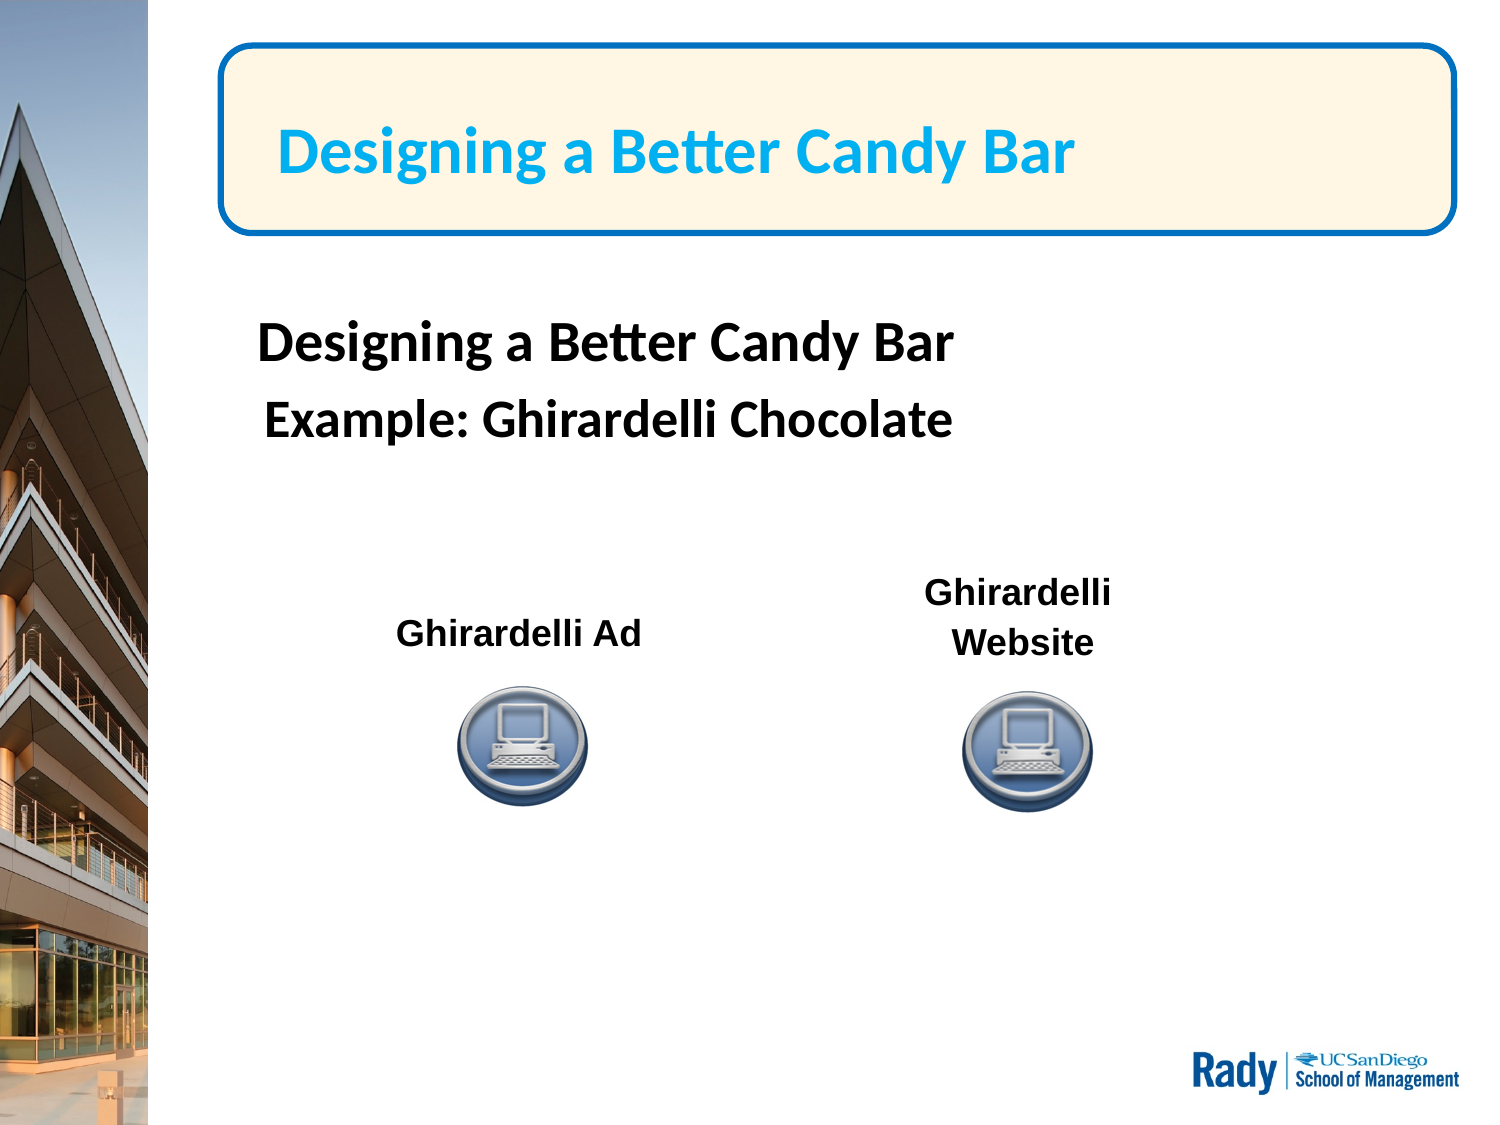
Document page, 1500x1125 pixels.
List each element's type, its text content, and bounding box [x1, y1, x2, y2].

title Designing a Better Candy Bar [262, 8, 1413, 197]
text_box Ghirardelli Ad [338, 615, 708, 712]
picture [0, 0, 148, 1125]
picture [1187, 1044, 1463, 1101]
picture [457, 682, 589, 809]
text_box Ghirardelli Website [909, 567, 1127, 671]
text_box [220, 45, 1455, 234]
list Designing a Better Candy Bar Example: Ghirardelli Chocolate [149, 294, 1245, 552]
picture [962, 688, 1094, 814]
